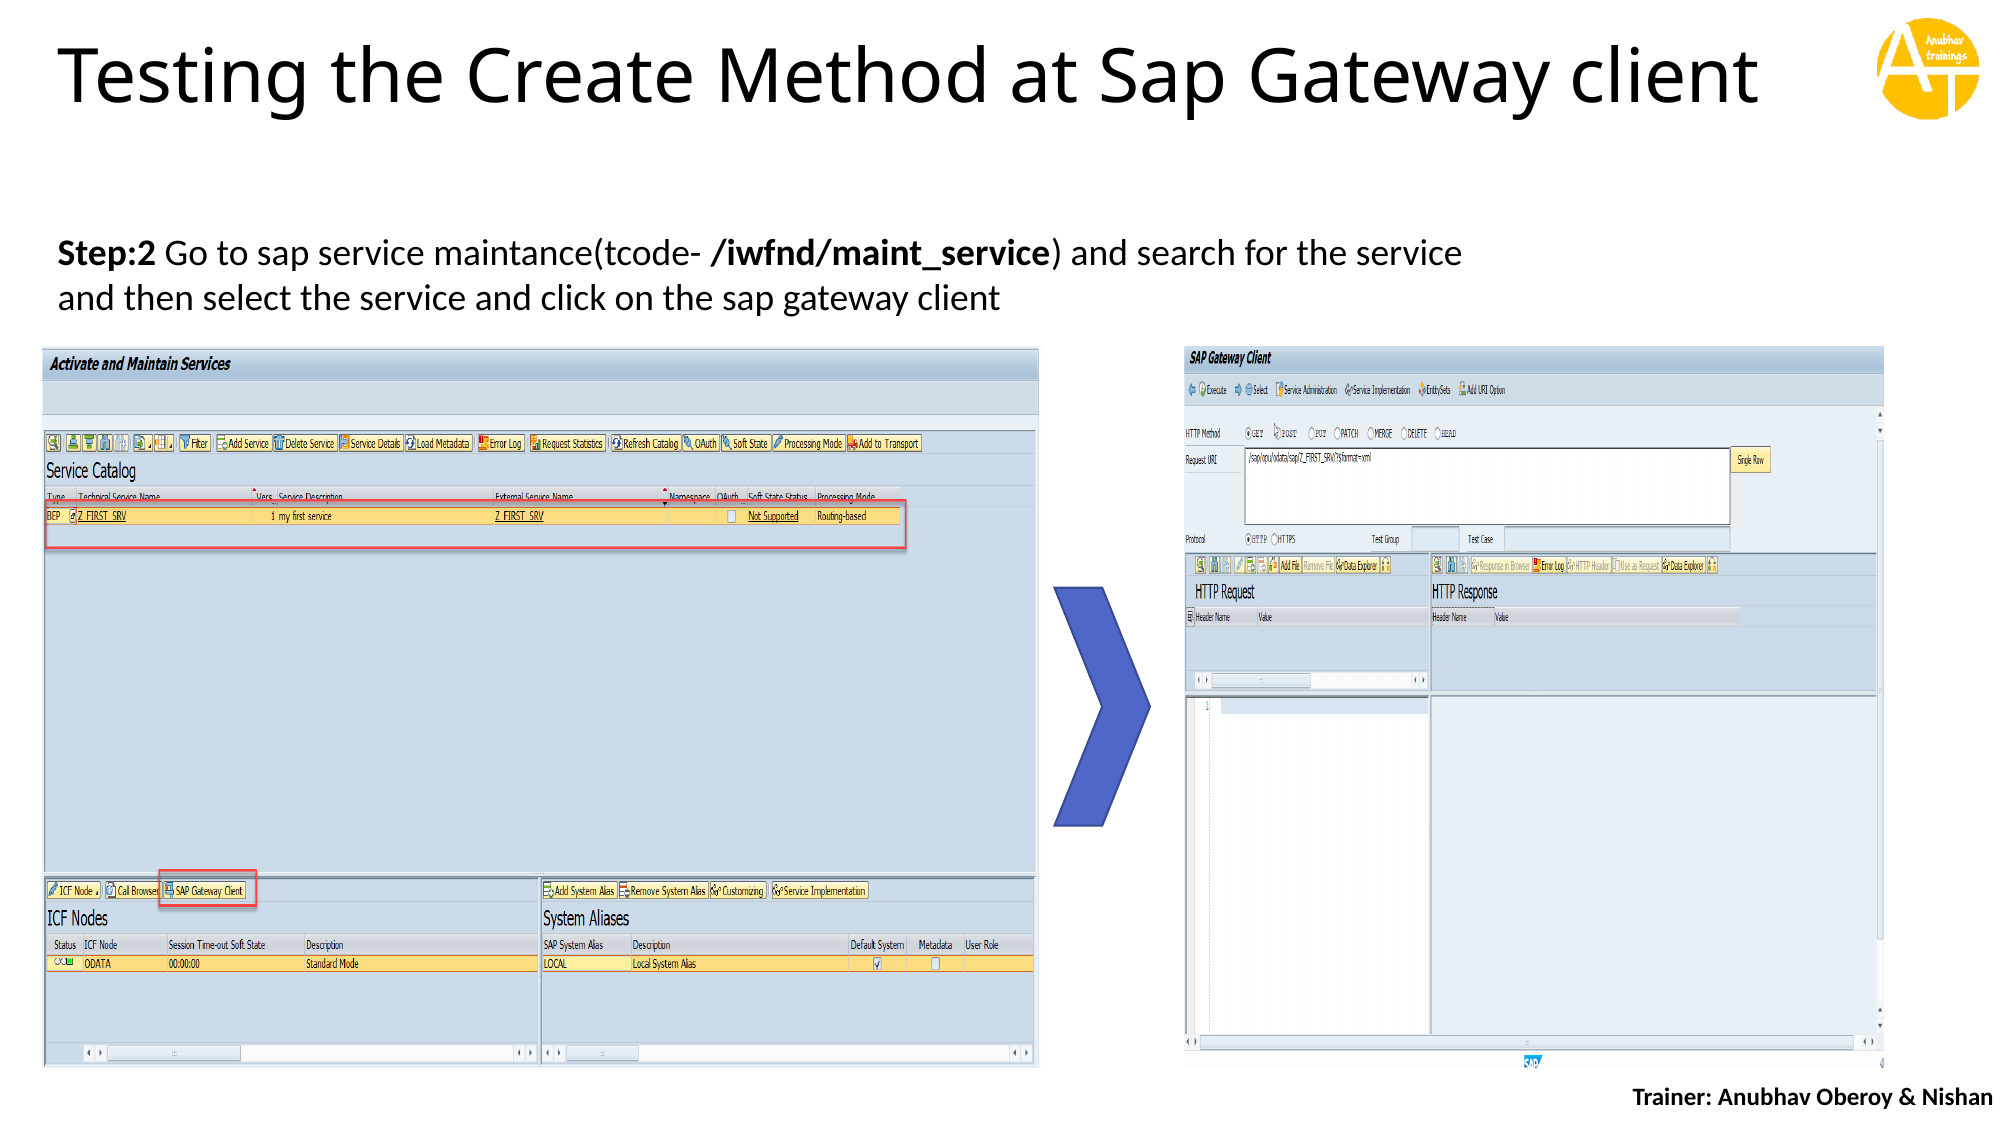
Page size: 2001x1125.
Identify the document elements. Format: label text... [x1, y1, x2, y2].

footer Trainer: Anubhav Oberoy & Nishan [1601, 1083, 2000, 1108]
picture [42, 346, 1043, 1068]
picture [1184, 346, 1884, 1068]
text_box Step:2 Go to sap service maintance(tcode- /iwfnd/maint_service) and search for the service and then select the service and click on the sap gateway client [42, 220, 1502, 326]
picture [1866, 11, 1985, 128]
text_box [1052, 586, 1152, 827]
text_box Testing the Create Method at Sap Gateway client [42, 30, 1896, 202]
